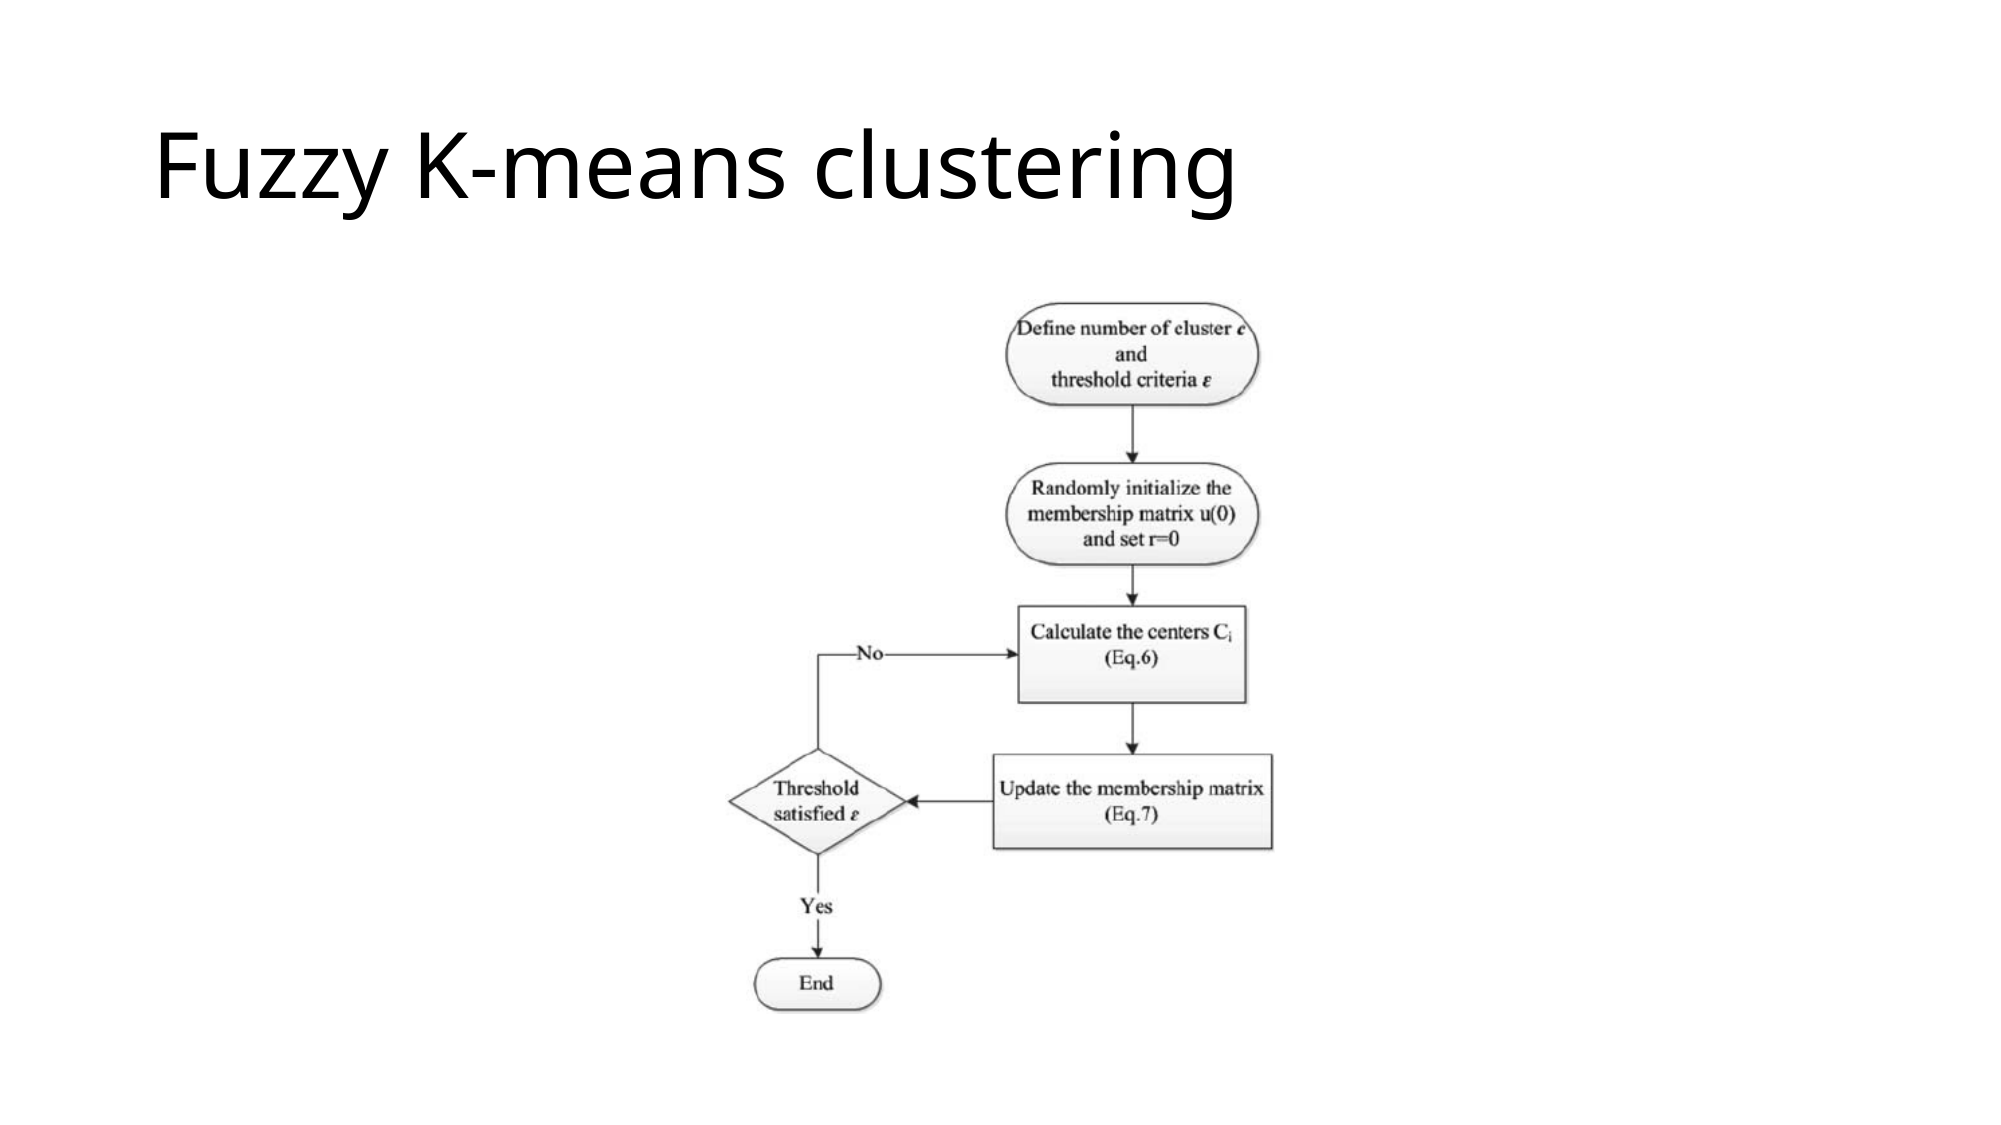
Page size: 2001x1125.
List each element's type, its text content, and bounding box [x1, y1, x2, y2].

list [725, 299, 1275, 1014]
title Fuzzy K-means clustering [137, 59, 1863, 278]
